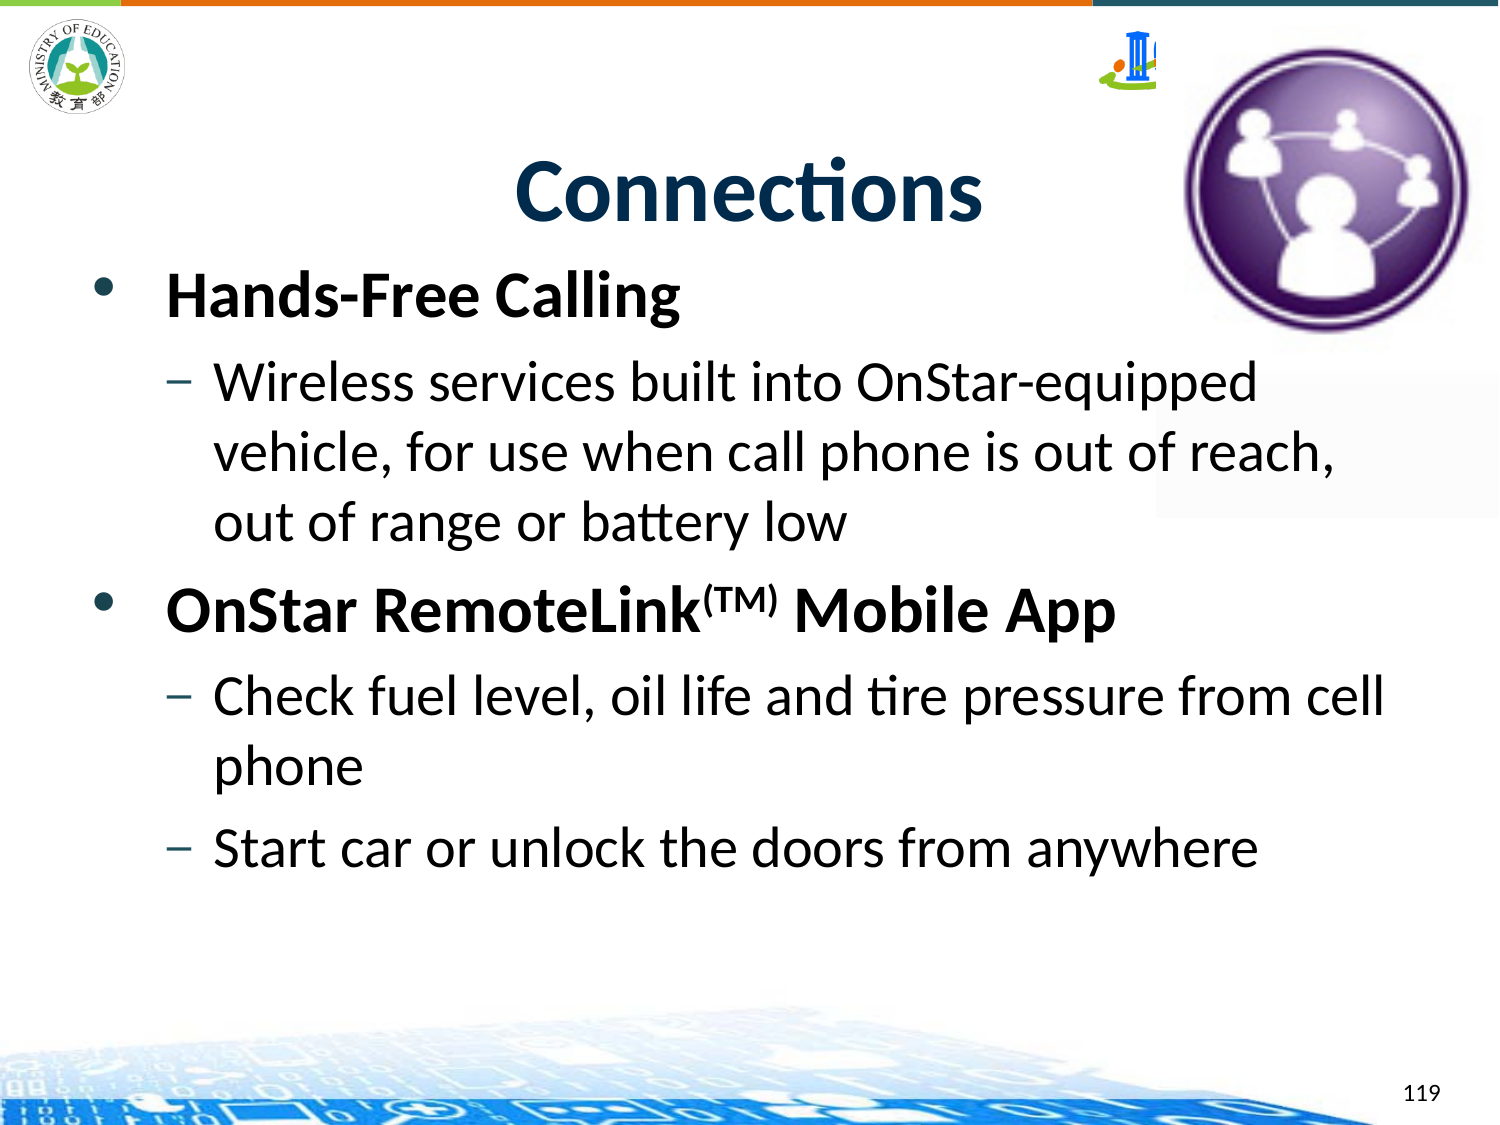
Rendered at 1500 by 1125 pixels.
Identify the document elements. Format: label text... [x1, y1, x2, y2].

title Connections [75, 101, 1150, 268]
list Hands-Free Calling Wireless services built into OnStar-equipped vehicle, for use when call phone is out of reach, out of range or battery low OnStar RemoteLink(TM) Mobile App Check fuel level, oil life and tire pressure from cell phone Start car or unlock the doors from anywhere [76, 243, 1427, 986]
picture [29, 19, 125, 114]
picture [0, 987, 1377, 1125]
slide_number 119 [1387, 1069, 1484, 1125]
picture [1099, 25, 1499, 518]
